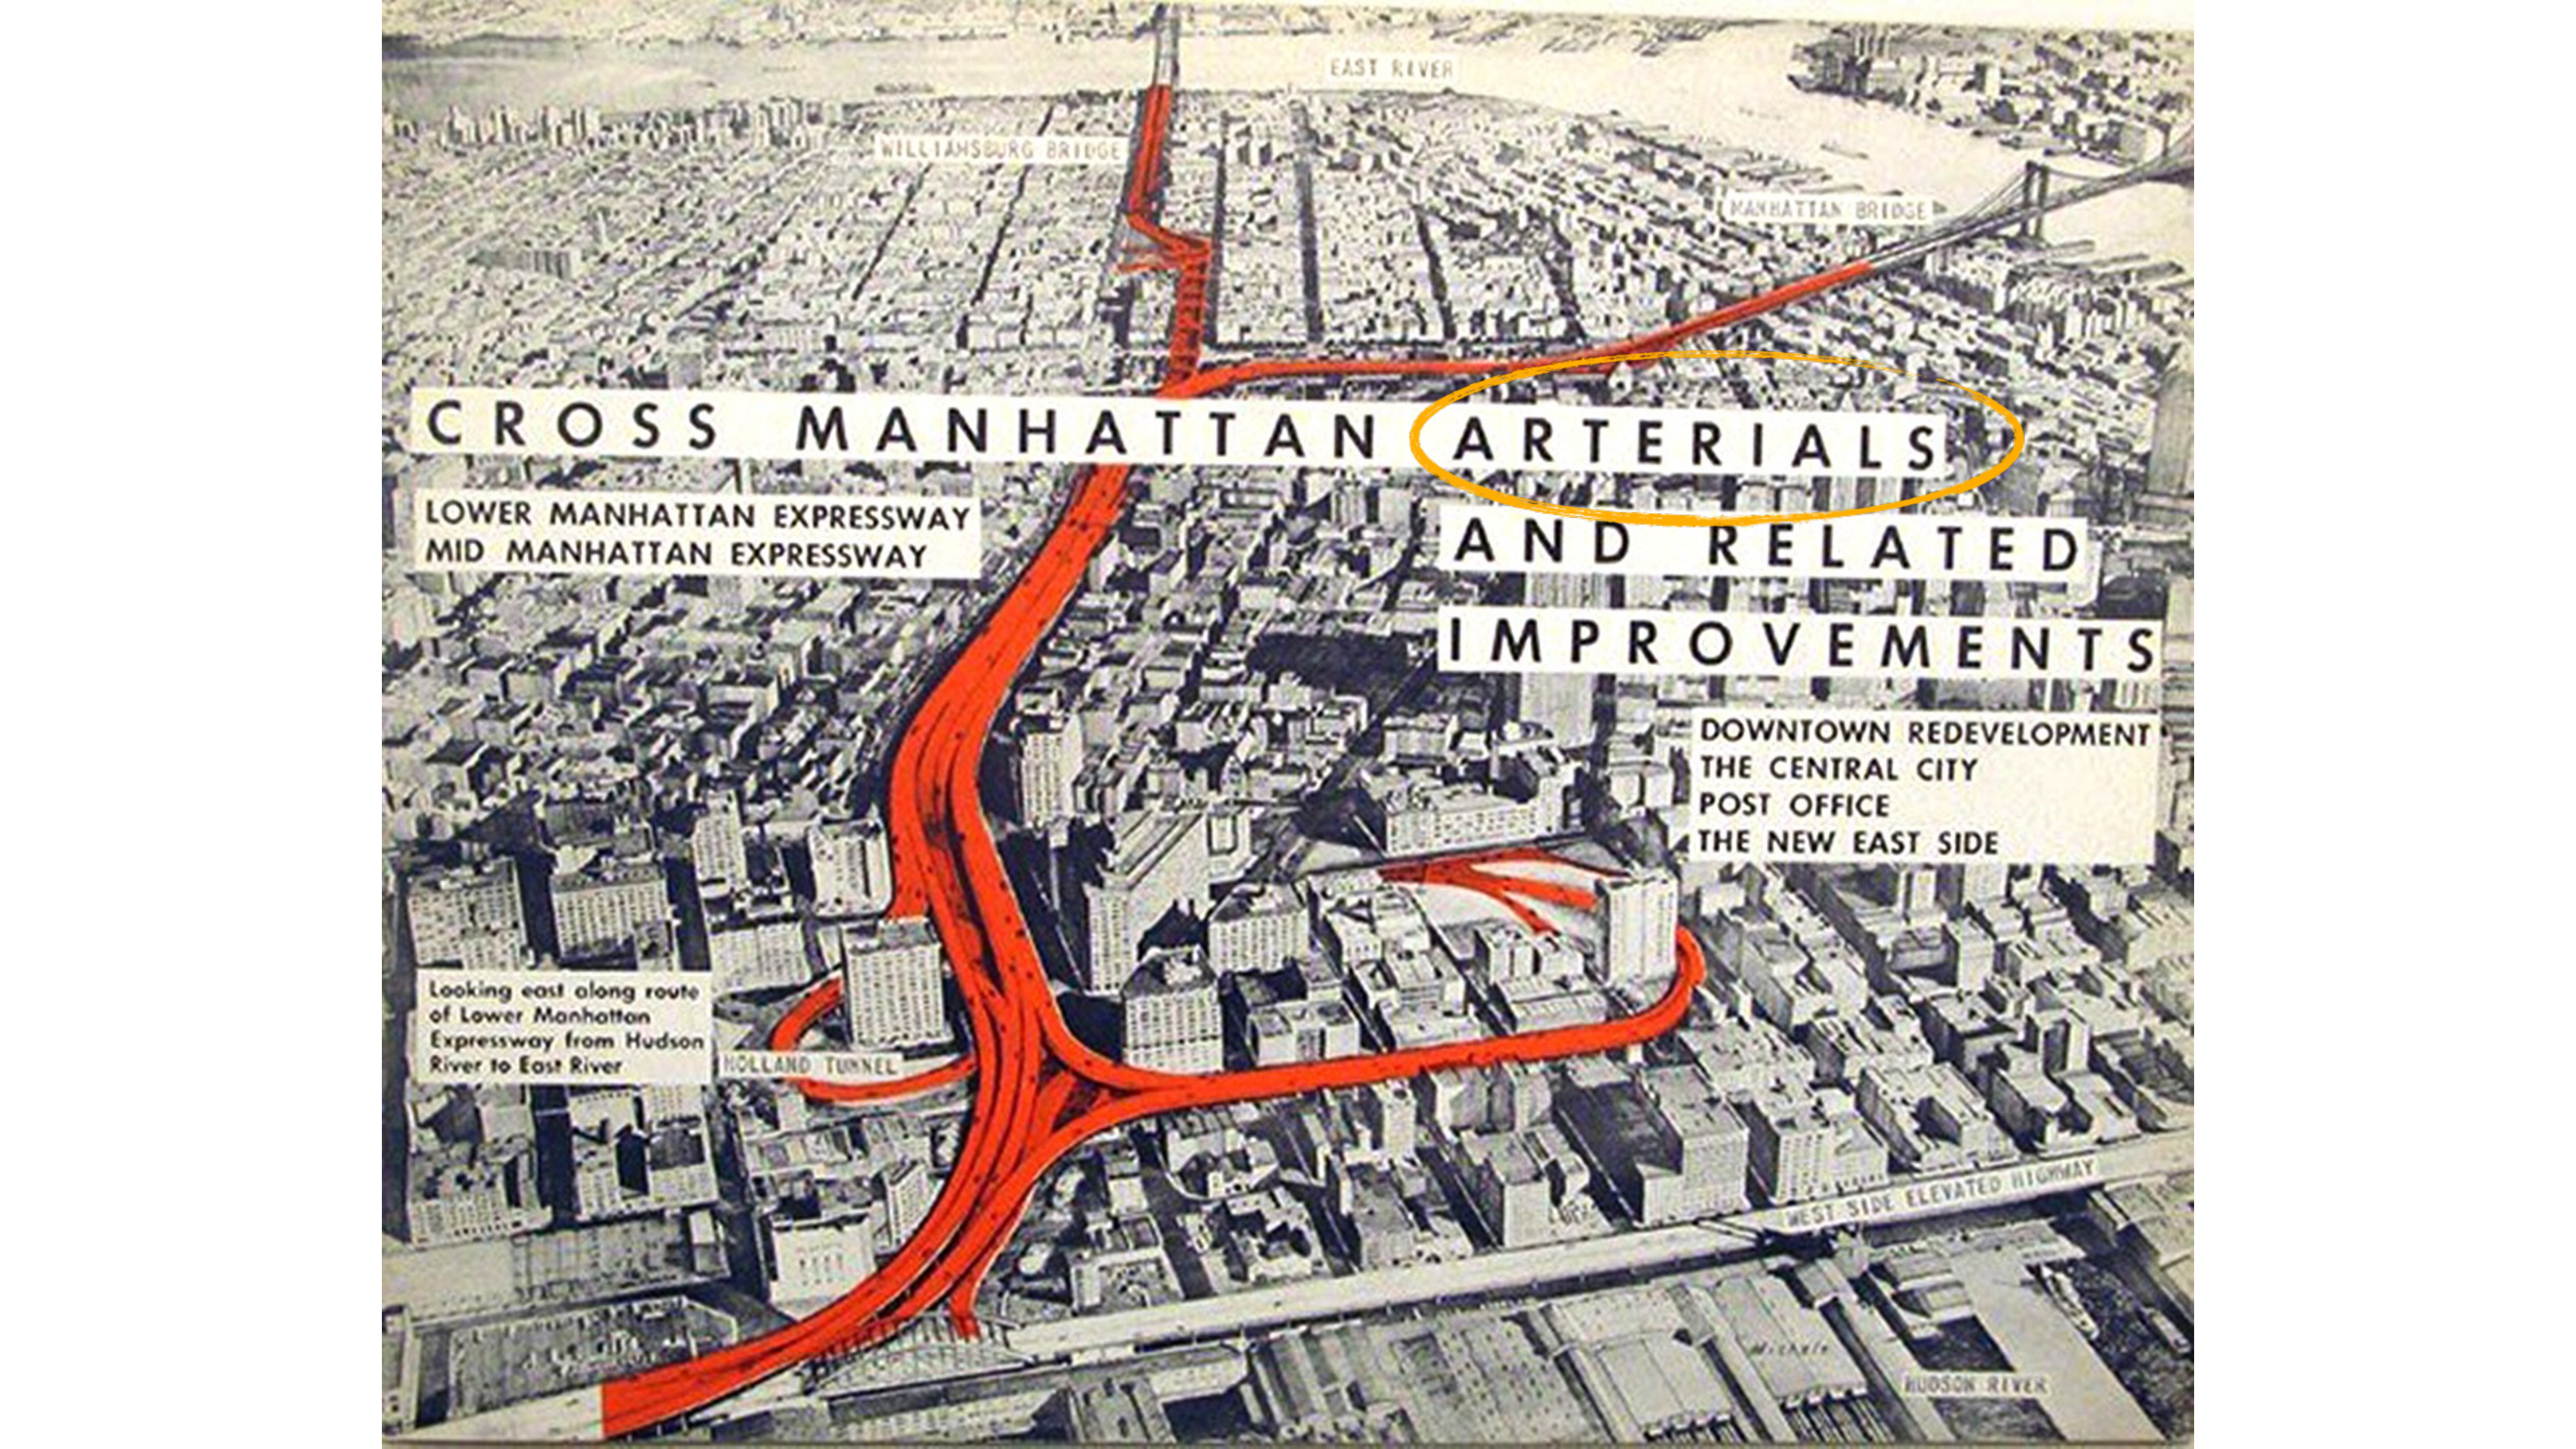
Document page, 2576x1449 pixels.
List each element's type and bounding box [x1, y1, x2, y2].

picture [382, 0, 2194, 1449]
